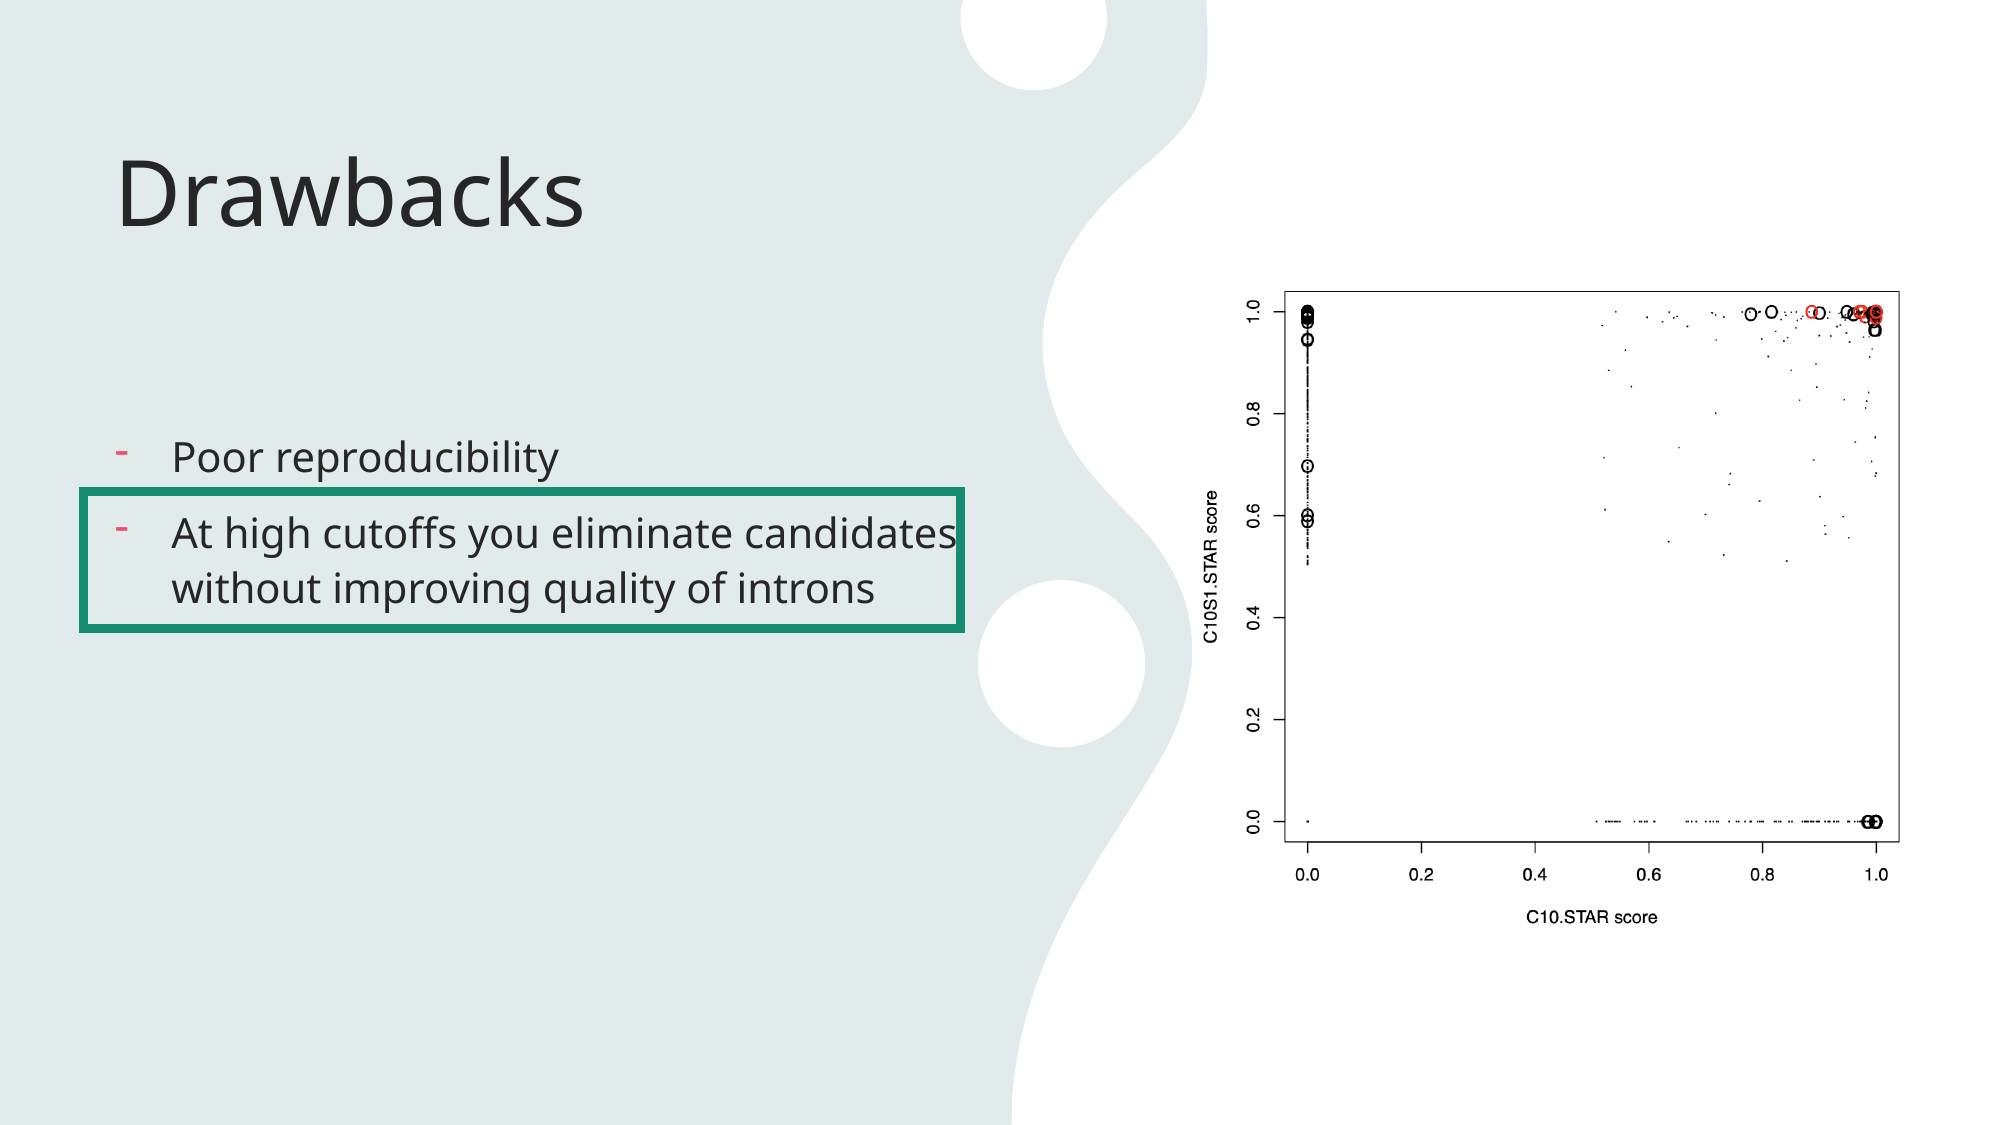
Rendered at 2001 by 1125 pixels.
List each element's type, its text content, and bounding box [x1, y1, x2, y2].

text_box [0, 0, 1206, 1125]
title Drawbacks [99, 90, 1010, 363]
text_box [1010, 0, 2000, 1125]
picture [1201, 233, 1931, 941]
text_box [83, 491, 962, 629]
text_box [959, 0, 1109, 92]
list Poor reproducibility At high cutoffs you eliminate candidates without improving quality of introns [99, 418, 1010, 988]
